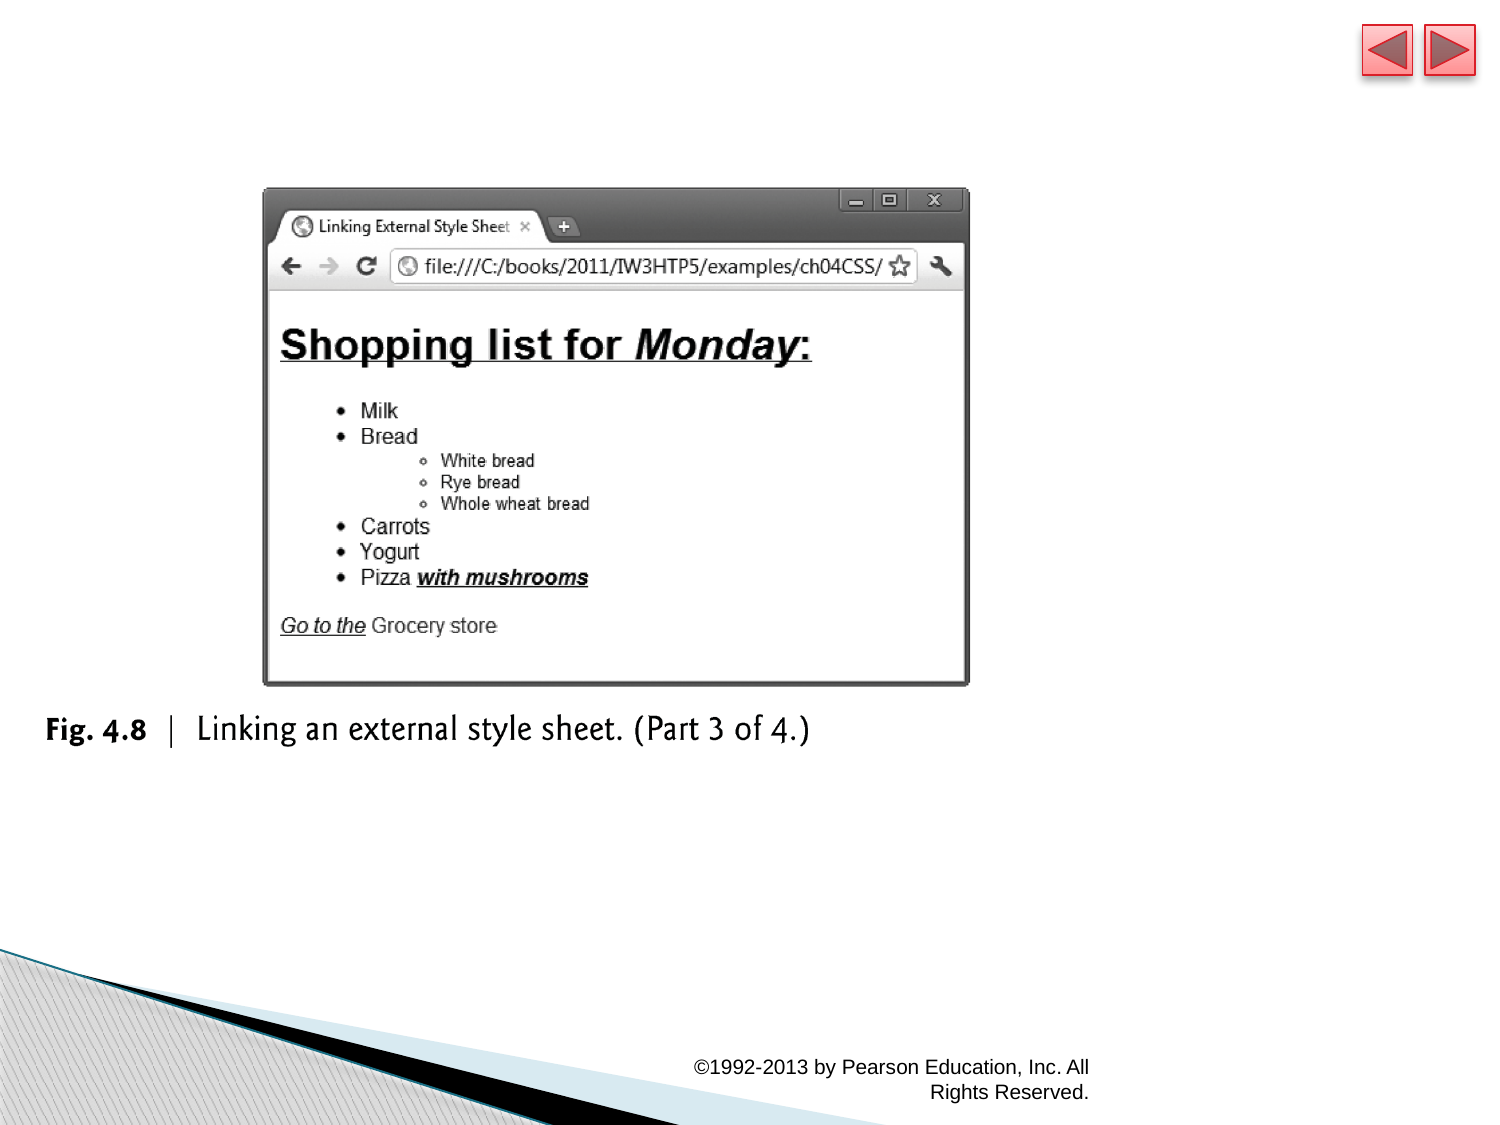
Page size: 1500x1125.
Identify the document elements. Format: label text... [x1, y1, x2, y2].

footer ©1992-2013 by Pearson Education, Inc. All Rights Reserved. [650, 1051, 1105, 1112]
picture [0, 106, 1500, 1018]
